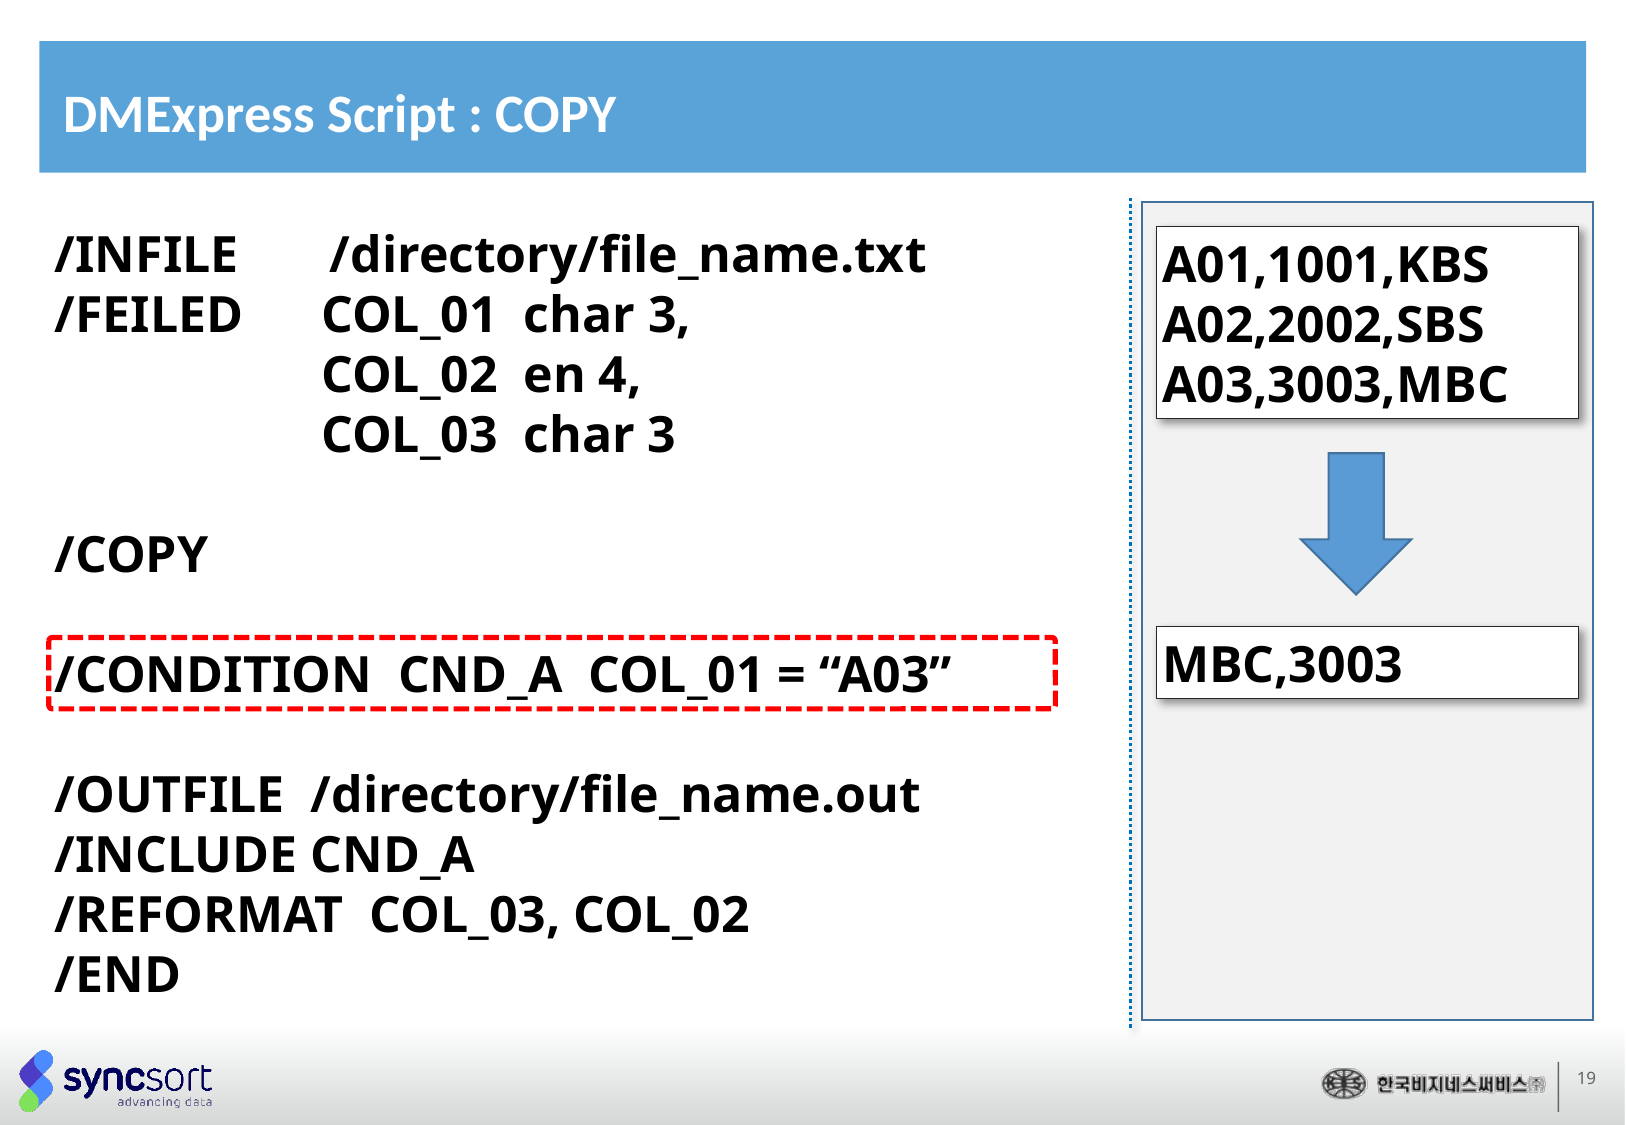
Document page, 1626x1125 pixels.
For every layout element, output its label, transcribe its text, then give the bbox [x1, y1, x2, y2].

title DMExpress Script : COPY [48, 55, 1579, 175]
picture [0, 1024, 1625, 1125]
text_box [1298, 452, 1414, 596]
text_box /INFILE /directory/file_name.txt /FEILED COL_01 char 3, /FEILED COL_02 en 4, /FEILED COL_03 char 3 /COPY /CONDITION CND_A COL_01 = “A03” /OUTFILE /directory/file_name.out /INCLUDE CND_A /REFORMAT COL_03, COL_02 /END [48, 216, 1129, 1008]
text_box A01,1001,KBS A02,2002,SBS A03,3003,MBC [1156, 226, 1579, 419]
text_box MBC,3003 [1156, 626, 1579, 699]
text_box [47, 636, 1057, 710]
text_box [1141, 201, 1594, 1021]
